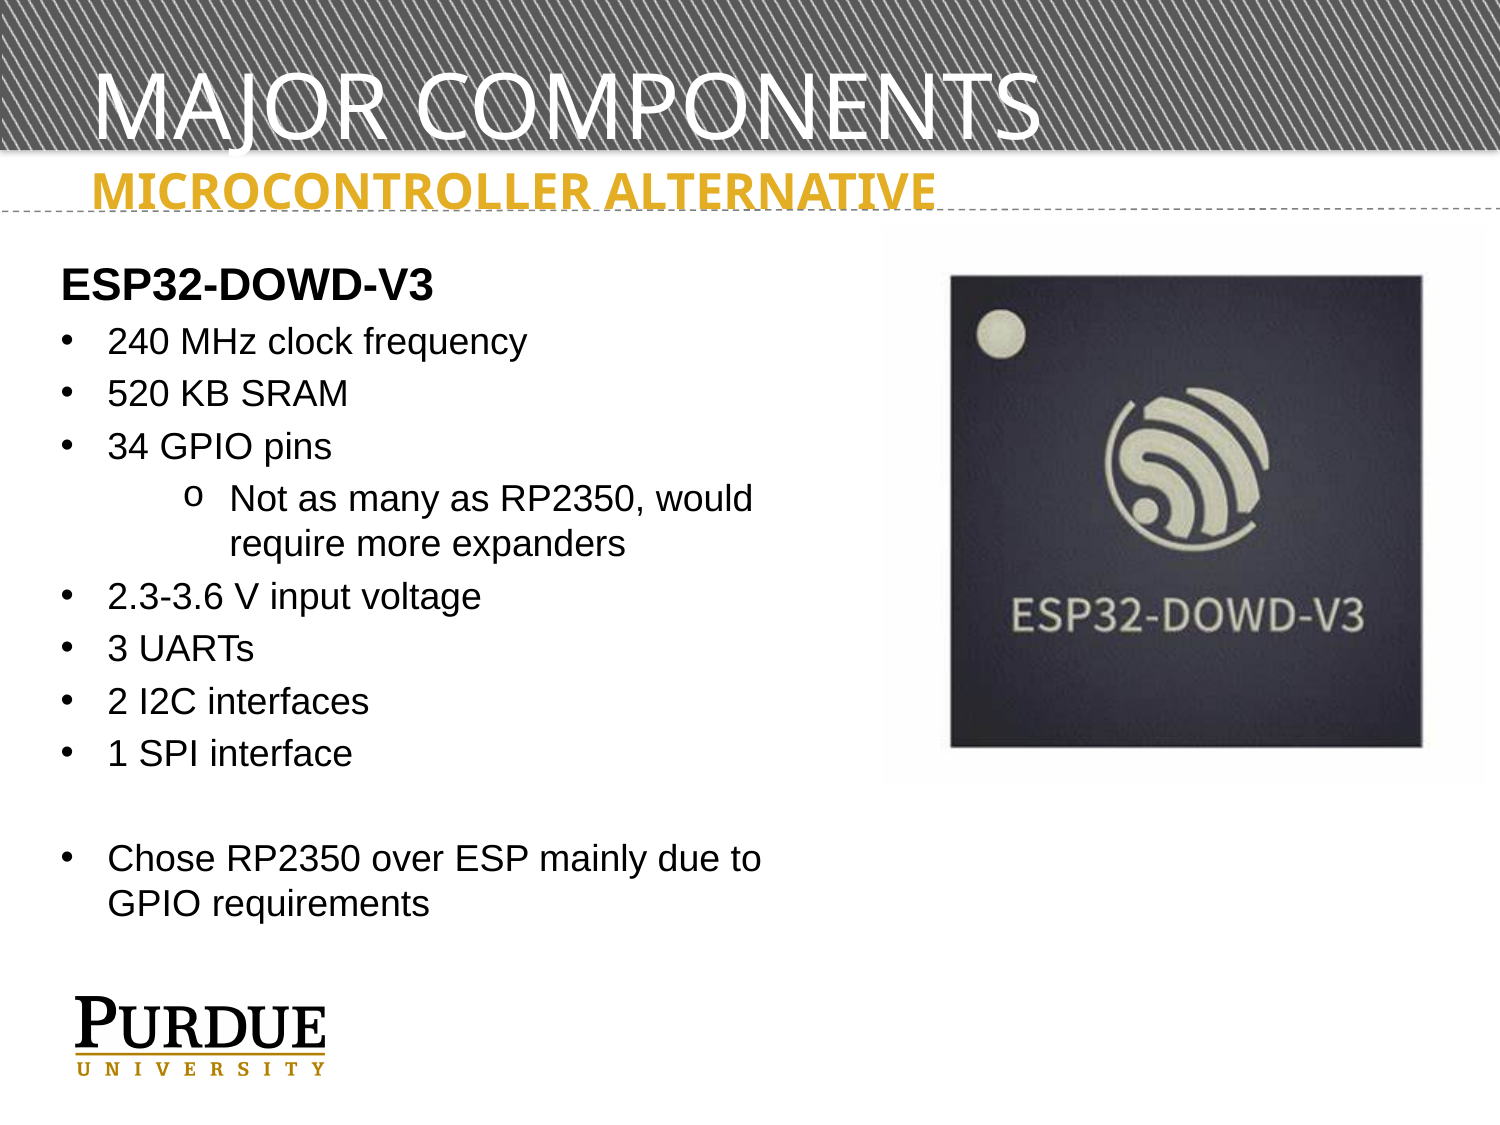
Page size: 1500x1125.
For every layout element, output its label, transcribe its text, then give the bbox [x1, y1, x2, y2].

picture [881, 225, 1486, 786]
title Major Components [75, 40, 1427, 164]
list ESP32-DOWD-V3 240 MHz clock frequency 520 KB SRAM 34 GPIO pins Not as many as RP2350, would require more expanders 2.3-3.6 V input voltage 3 UARTs 2 I2C interfaces 1 SPI interface Chose RP2350 over ESP mainly due to GPIO requirements [45, 246, 803, 961]
list Microcontroller Alternative [75, 151, 1425, 225]
picture [75, 996, 325, 1076]
